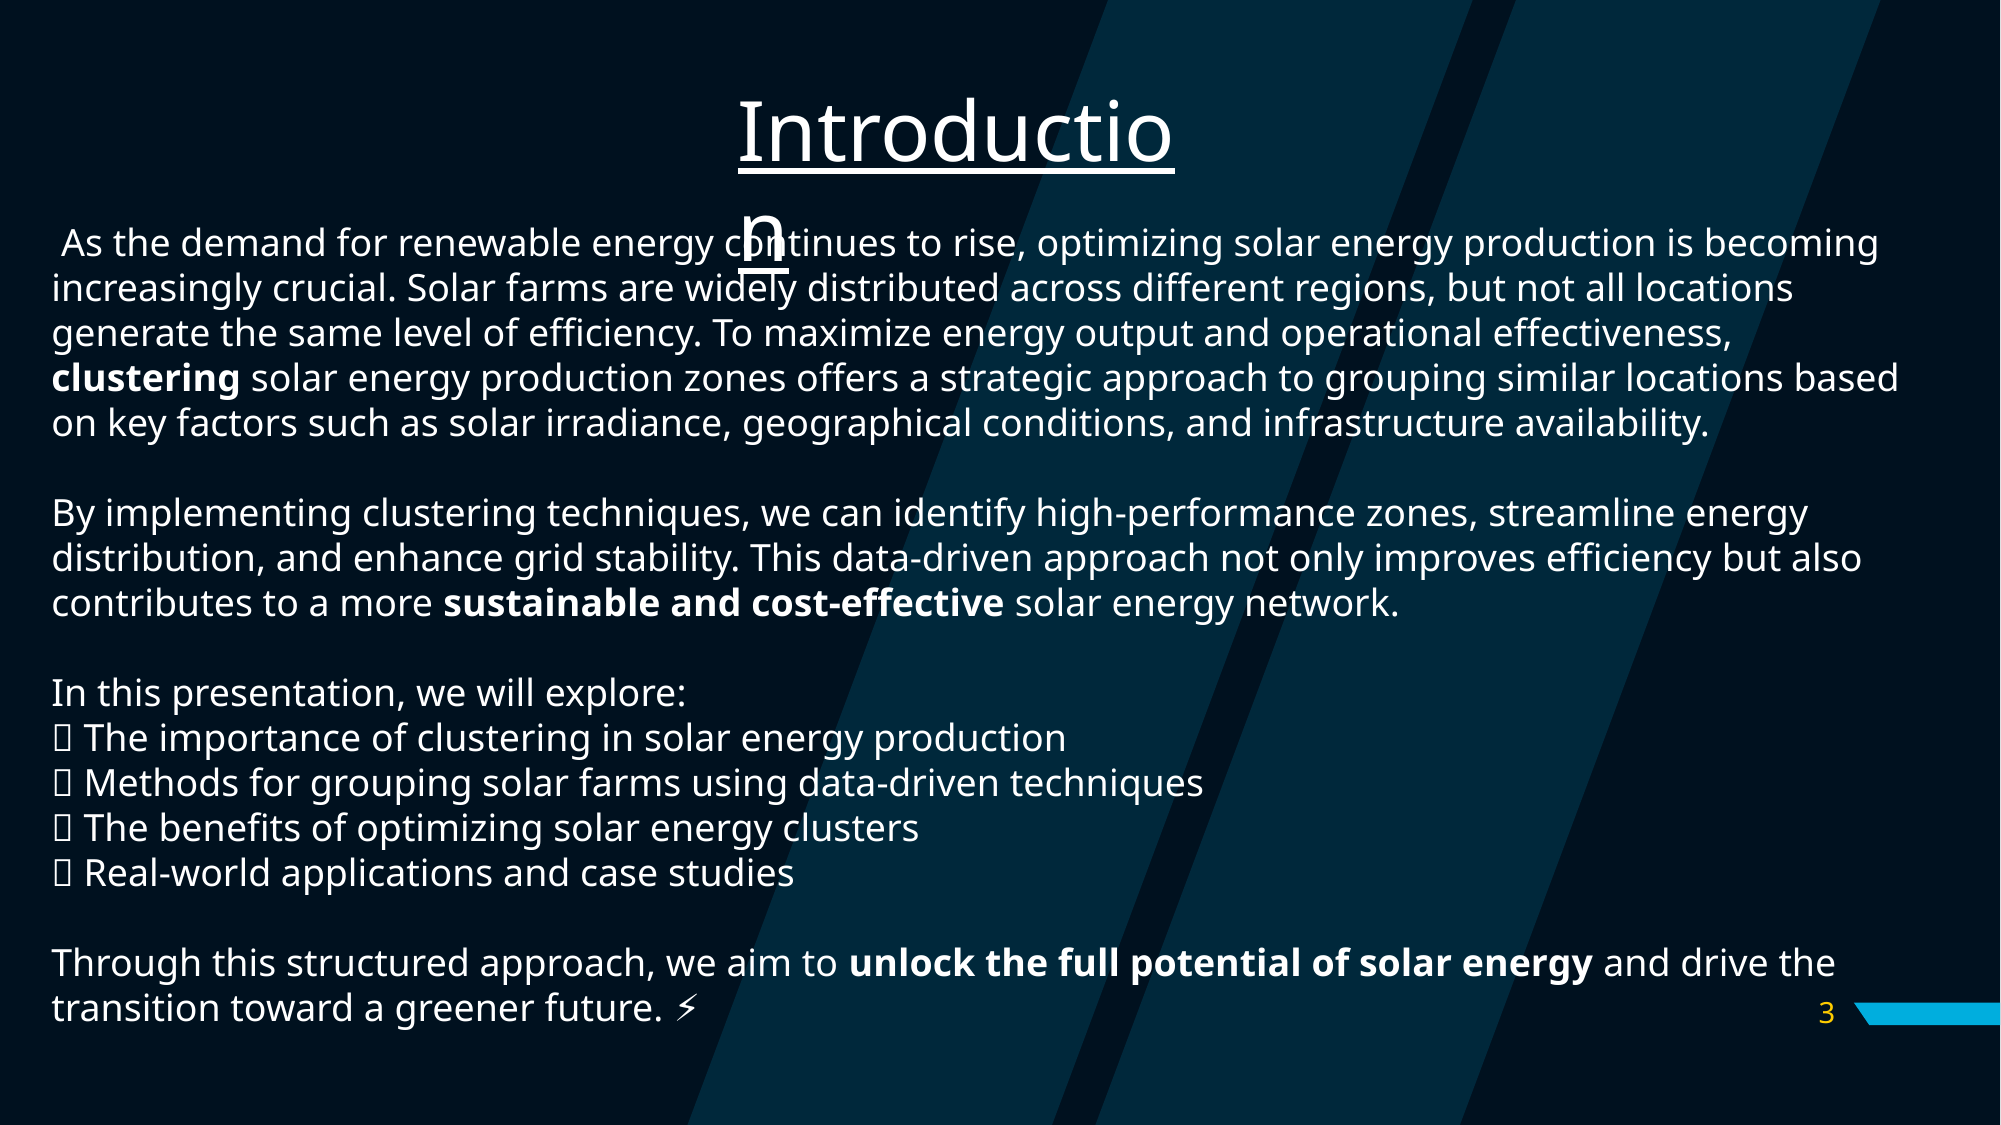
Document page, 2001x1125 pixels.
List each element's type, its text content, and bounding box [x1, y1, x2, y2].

text_box As the demand for renewable energy continues to rise, optimizing solar energy production is becoming increasingly crucial. Solar farms are widely distributed across different regions, but not all locations generate the same level of efficiency. To maximize energy output and operational effectiveness, clustering solar energy production zones offers a strategic approach to grouping similar locations based on key factors such as solar irradiance, geographical conditions, and infrastructure availability. By implementing clustering techniques, we can identify high-performance zones, streamline energy distribution, and enhance grid stability. This data-driven approach not only improves efficiency but also contributes to a more sustainable and cost-effective solar energy network. In this presentation, we will explore: ✅ The importance of clustering in solar energy production ✅ Methods for grouping solar farms using data-driven techniques ✅ The benefits of optimizing solar energy clusters ✅ Real-world applications and case studies Through this structured approach, we aim to unlock the full potential of solar energy and drive the transition toward a greener future. 🌞⚡ [36, 211, 1924, 1082]
text_box Introduction [723, 70, 1213, 211]
